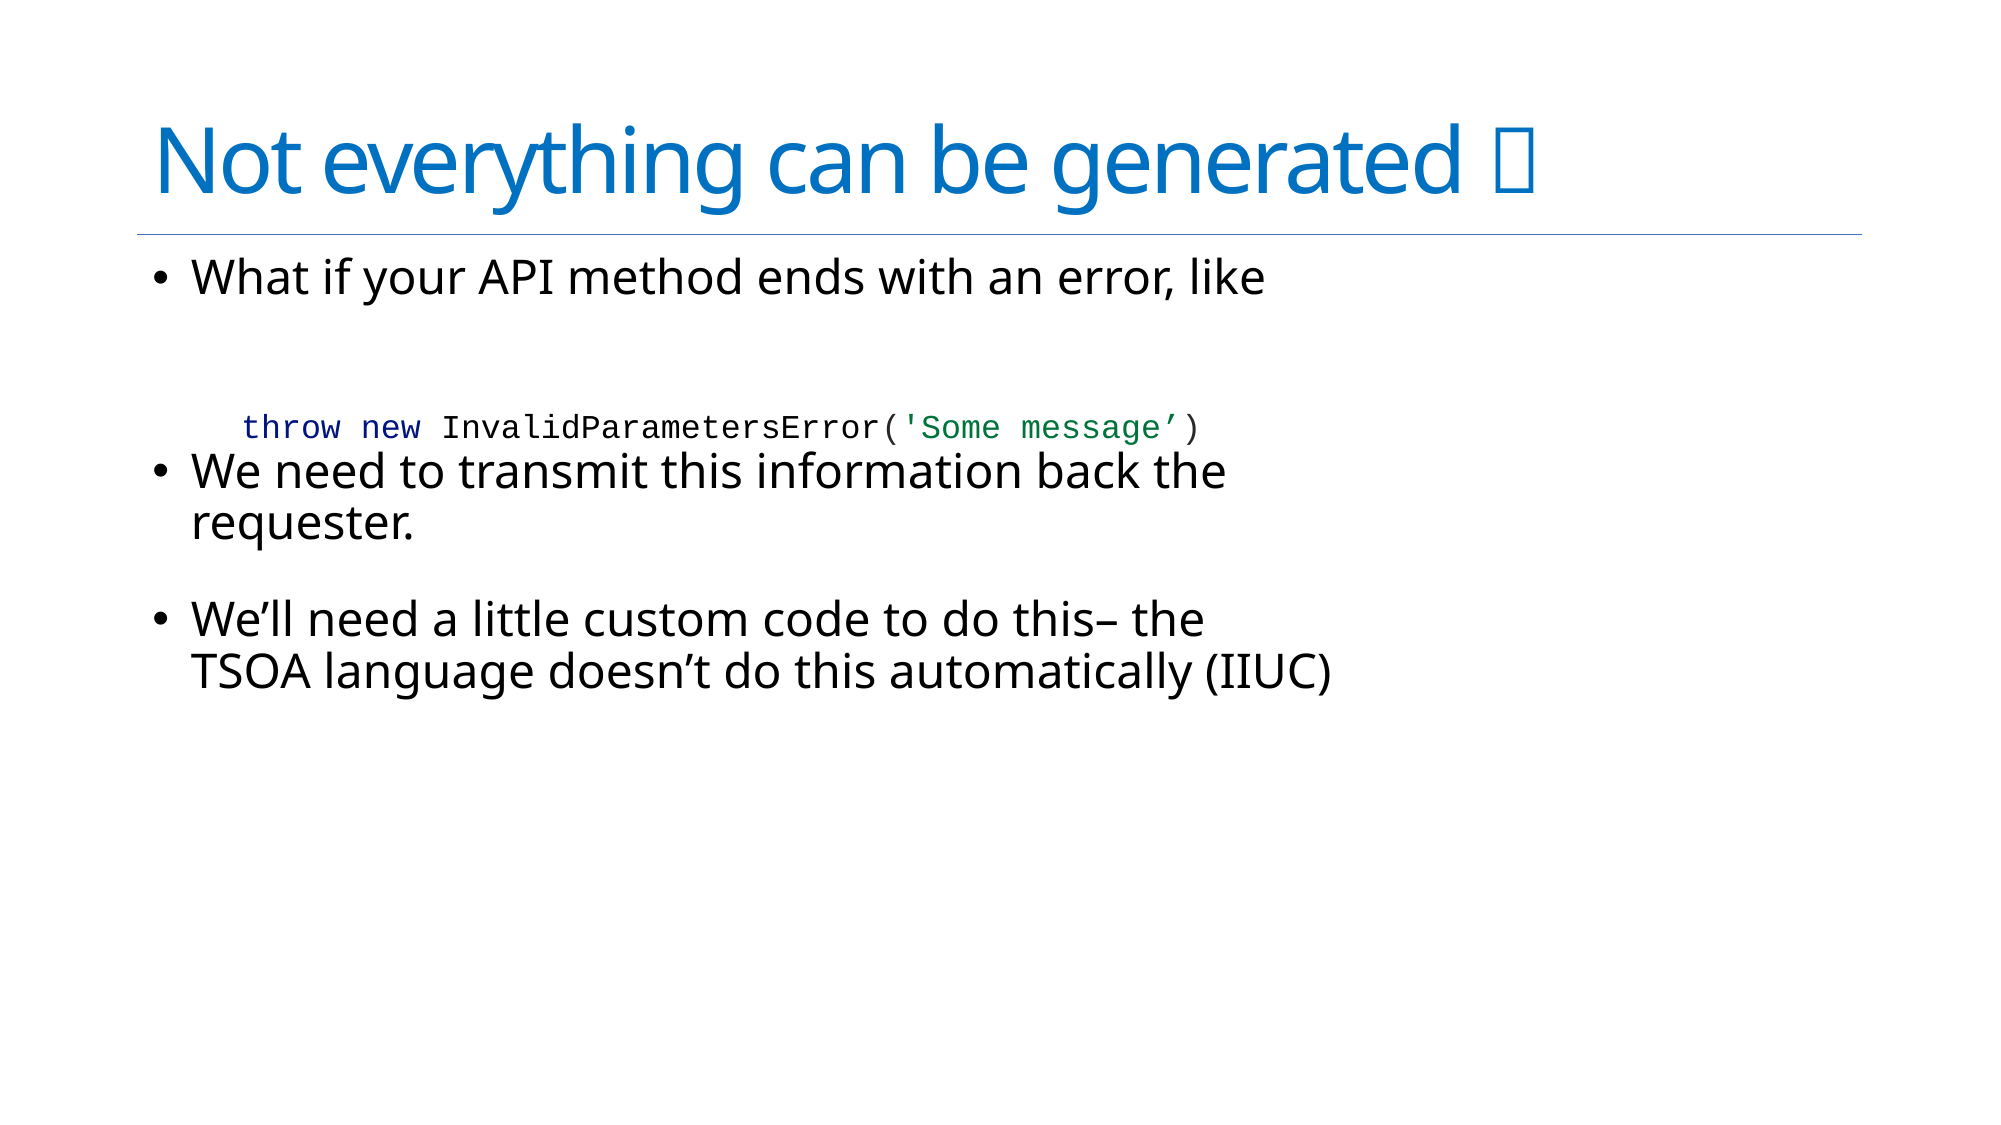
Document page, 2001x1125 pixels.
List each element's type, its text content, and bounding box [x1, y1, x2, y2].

list What if your API method ends with an error, like We need to transmit this information back the requester. We’ll need a little custom code to do this– the TSOA language doesn’t do this automatically (IIUC) [137, 246, 1352, 960]
text_box throw new InvalidParametersError('Some message’) [229, 400, 1213, 449]
title Not everything can be generated  [137, 3, 1863, 221]
